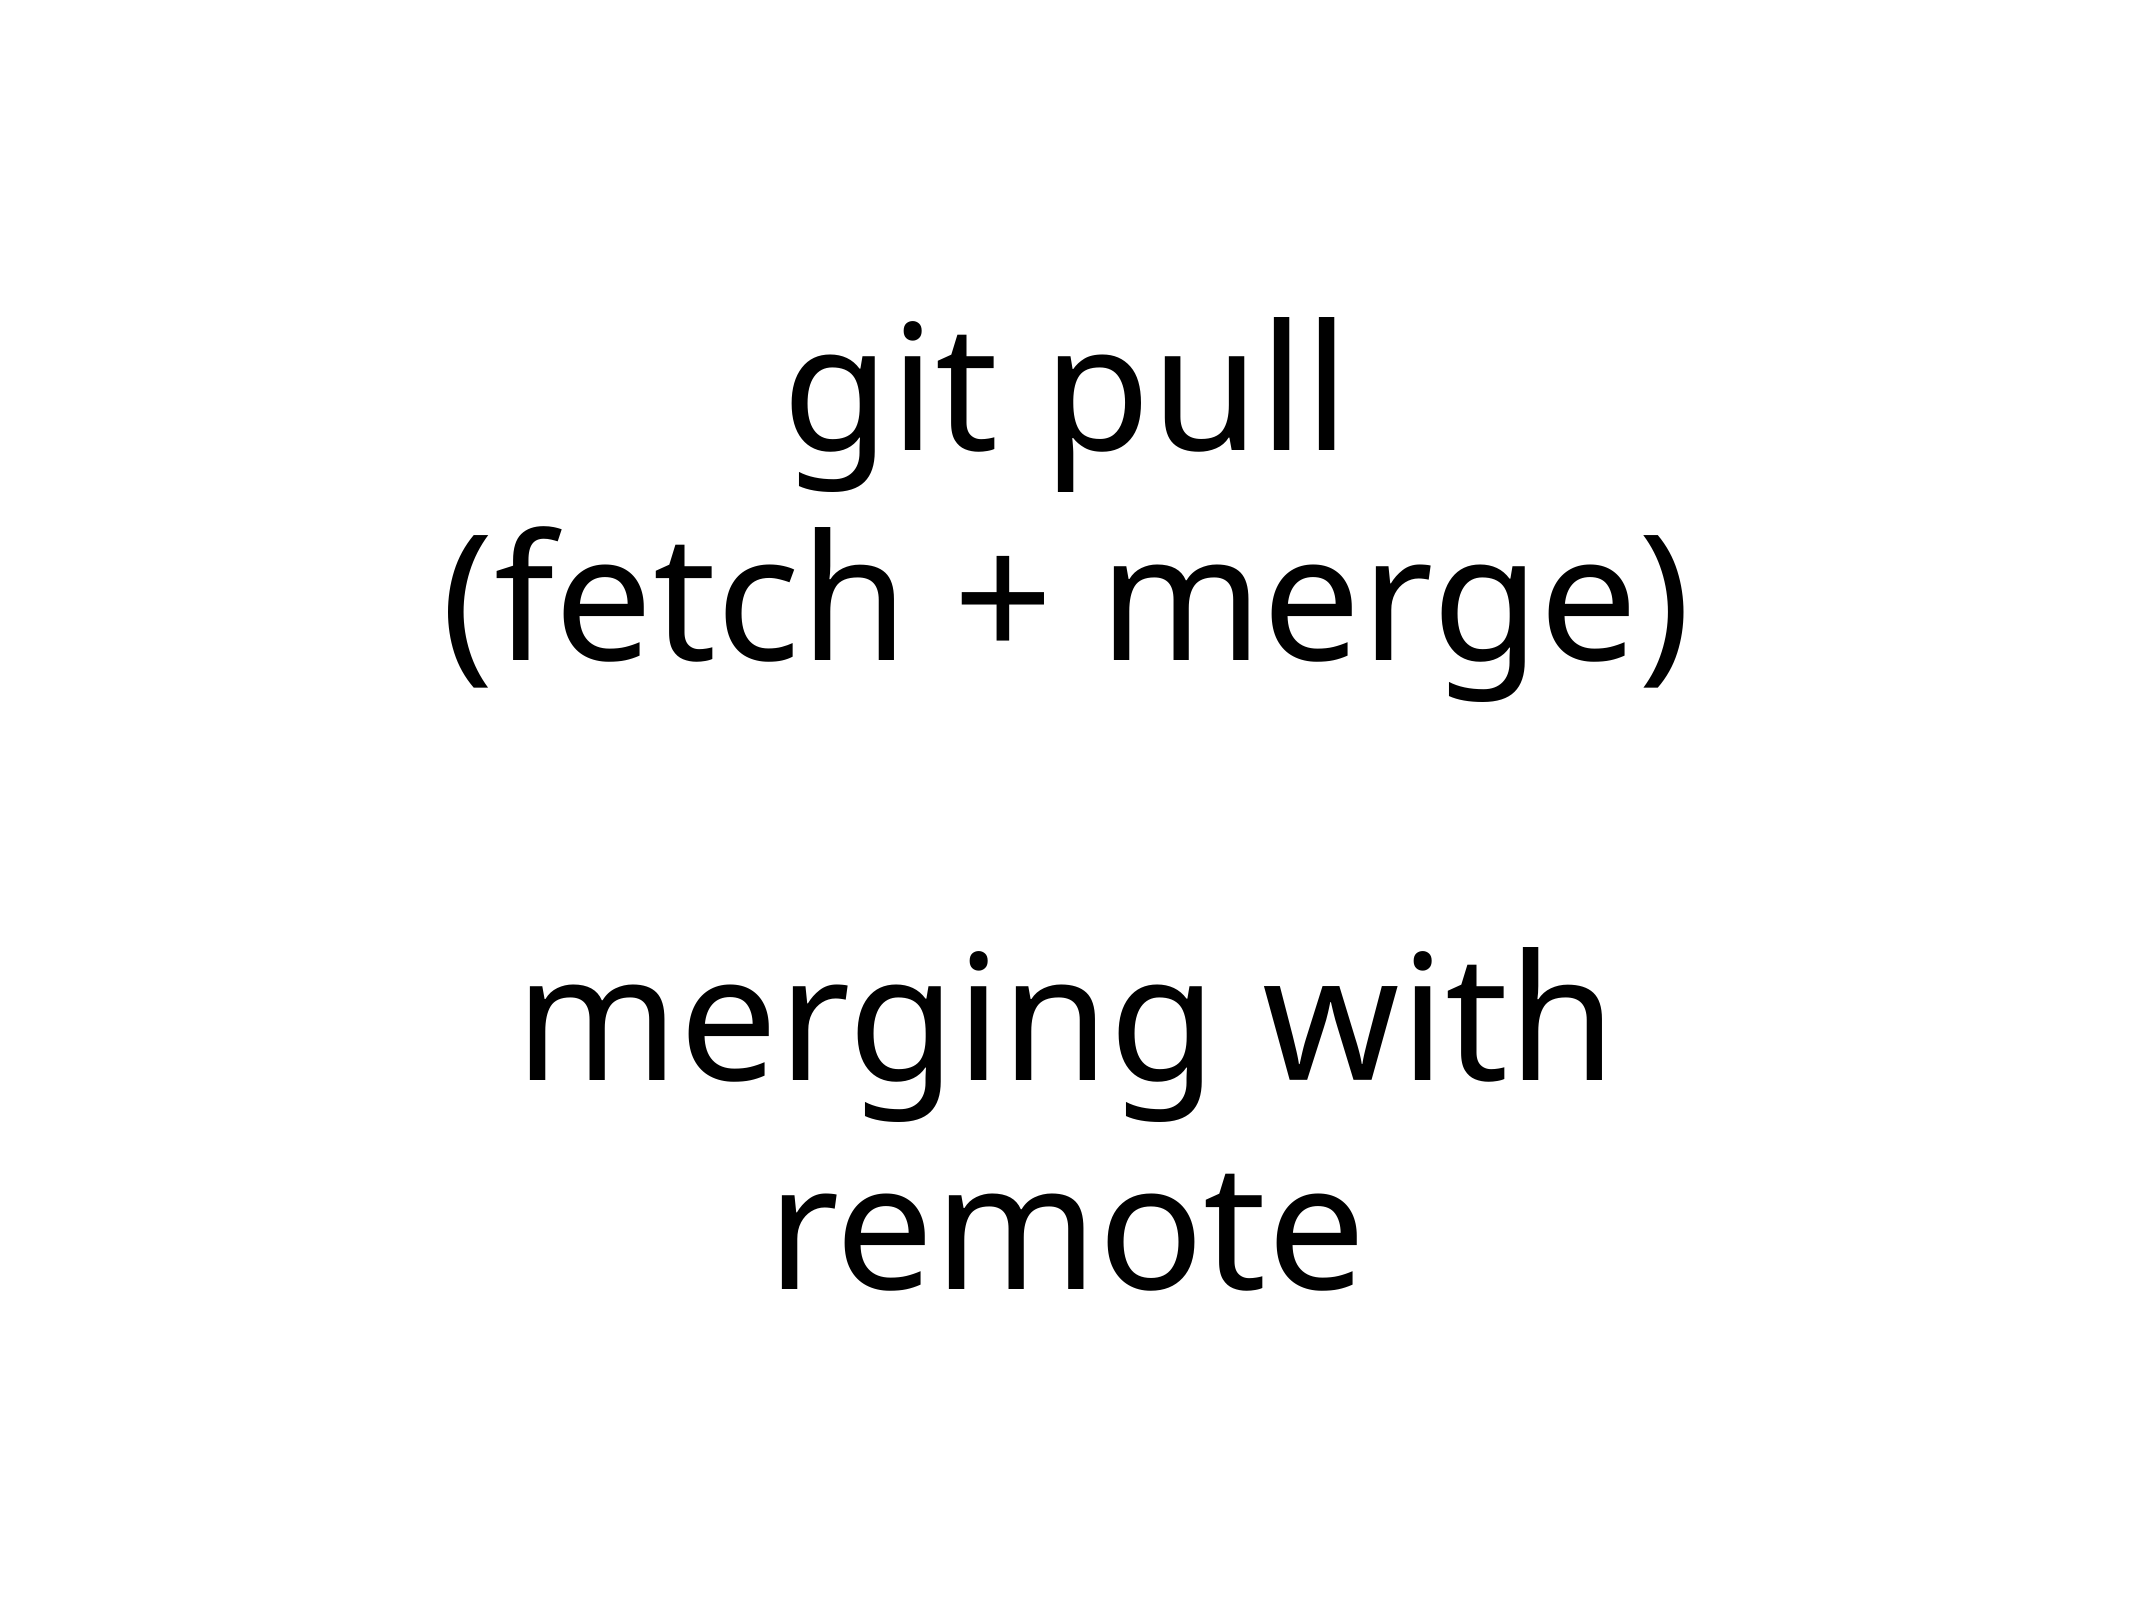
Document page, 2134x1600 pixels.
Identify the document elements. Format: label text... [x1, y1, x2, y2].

title git pull (fetch + merge) merging with remote [207, 382, 1926, 1218]
